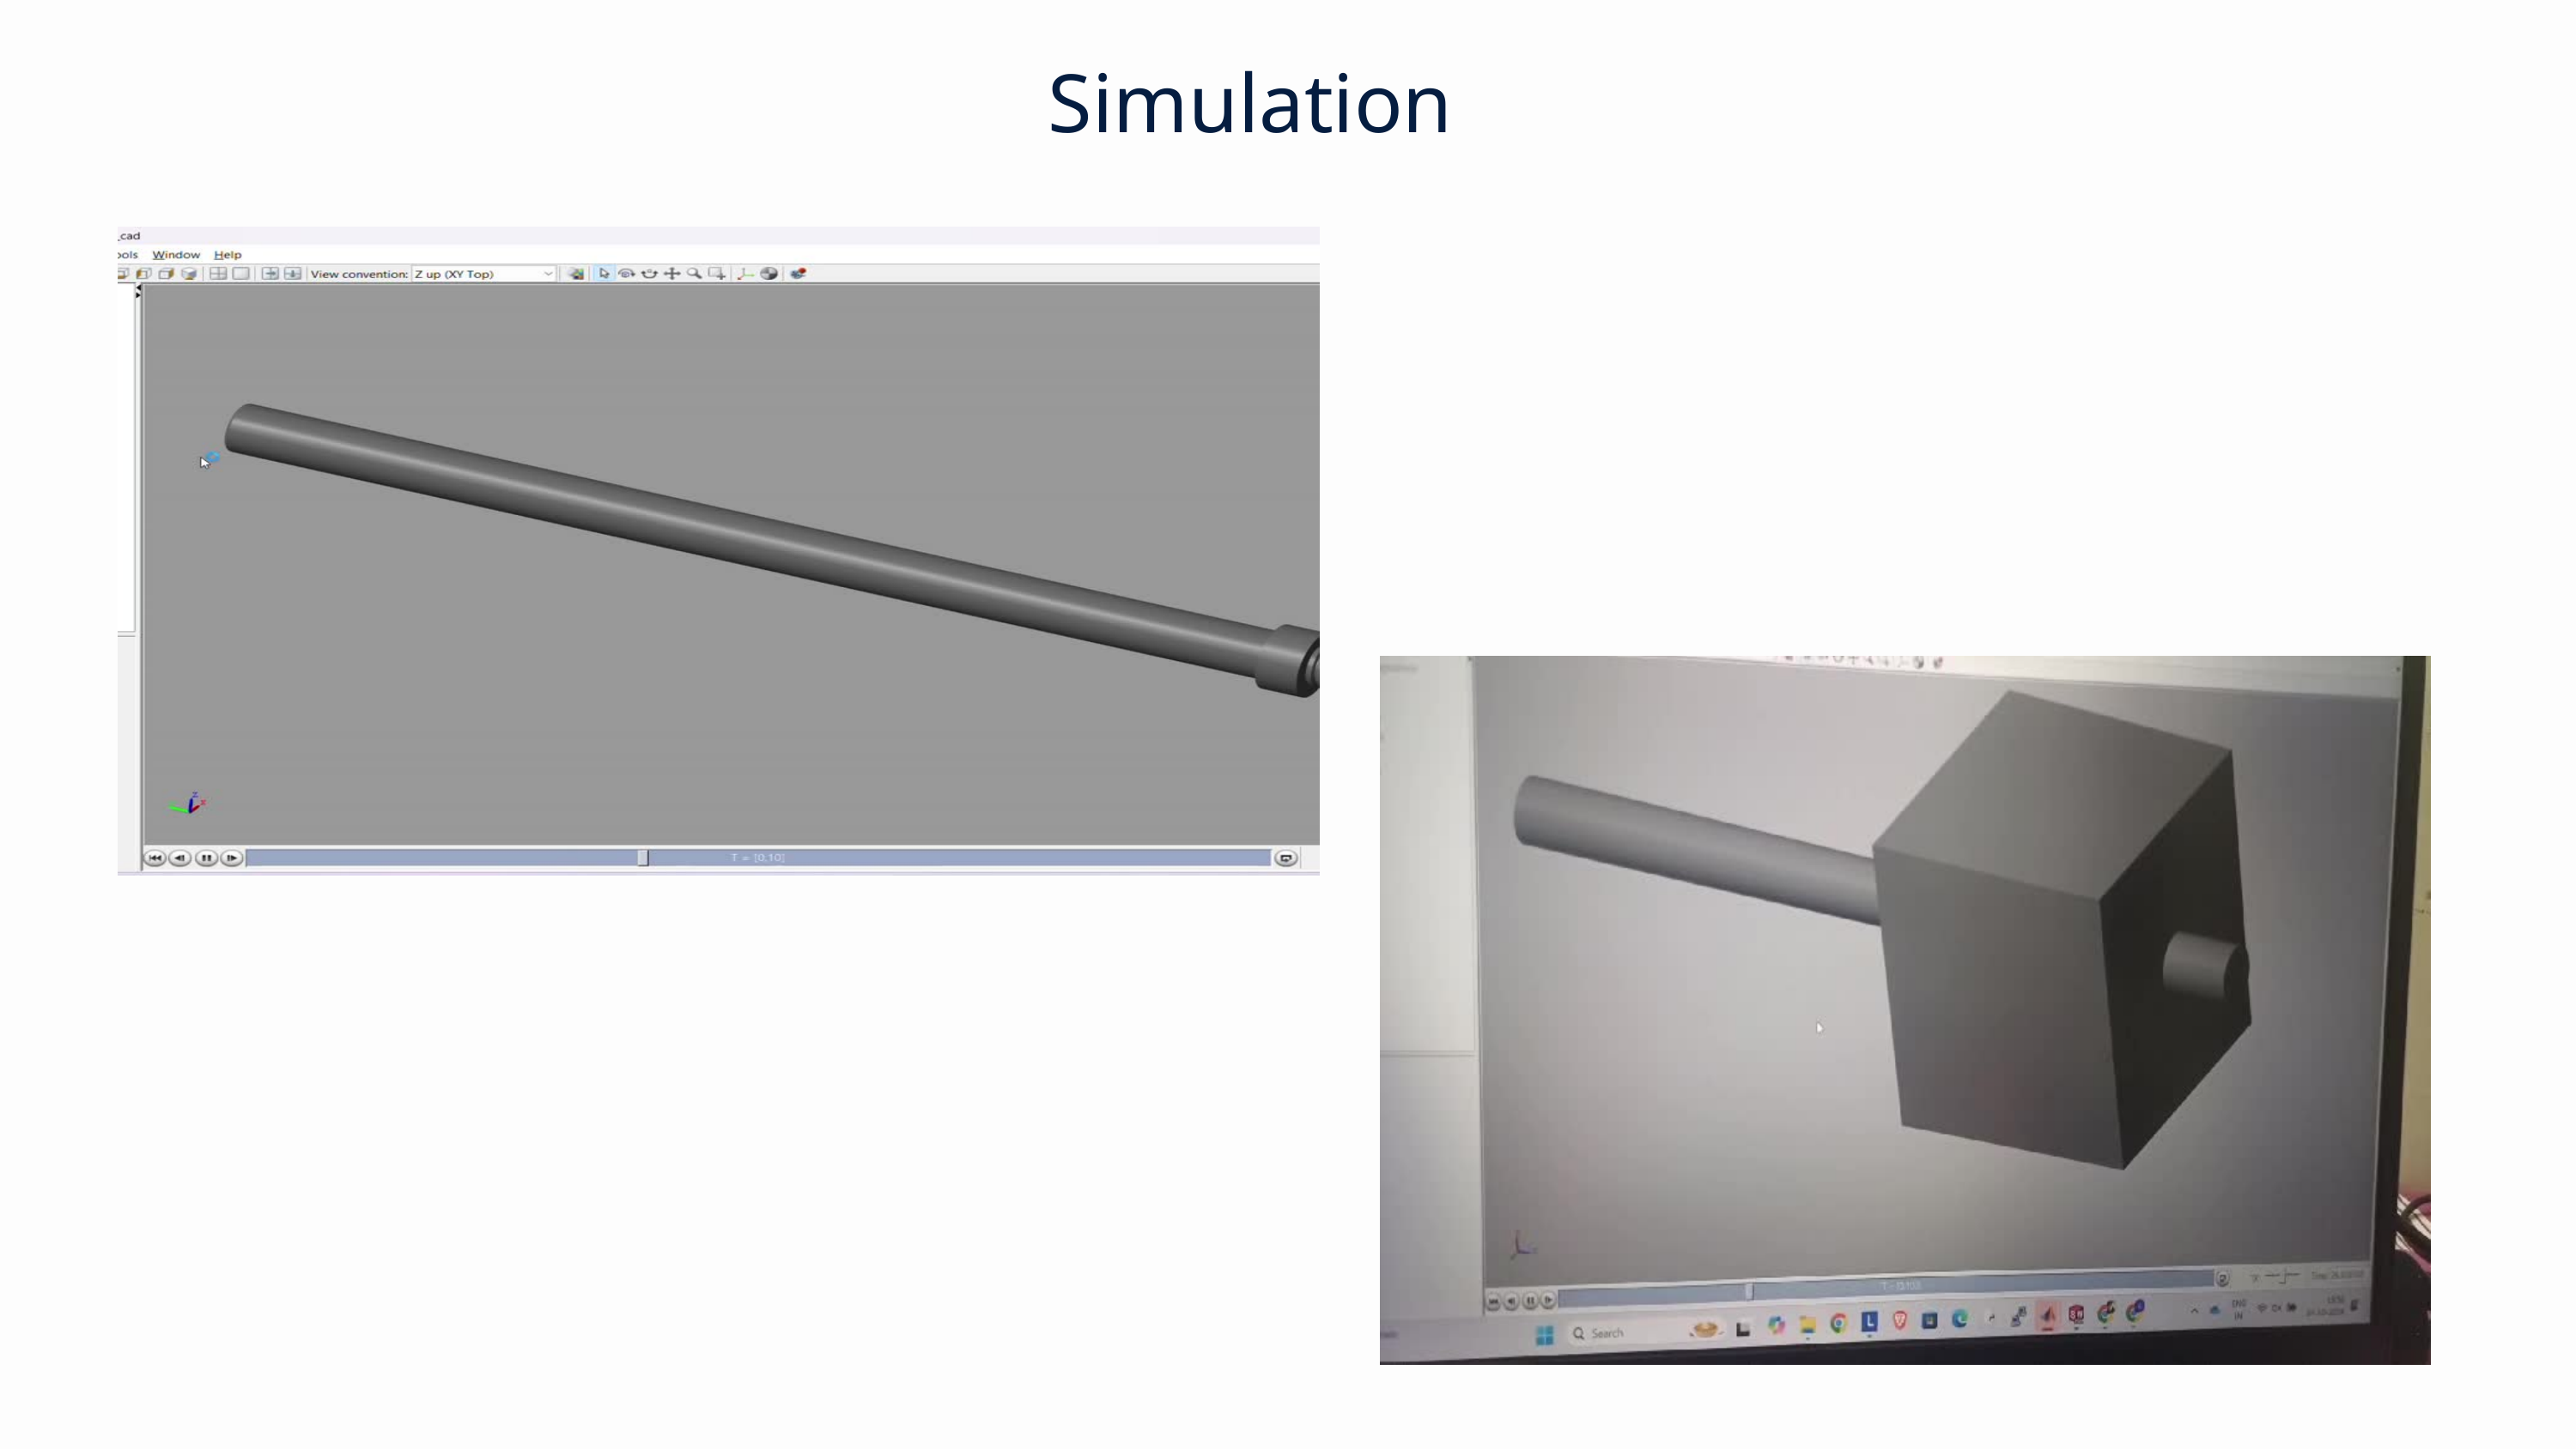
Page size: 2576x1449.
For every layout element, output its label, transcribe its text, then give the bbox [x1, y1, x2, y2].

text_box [1379, 655, 2432, 1366]
text_box Simulation [695, 36, 1807, 149]
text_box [117, 226, 1321, 876]
